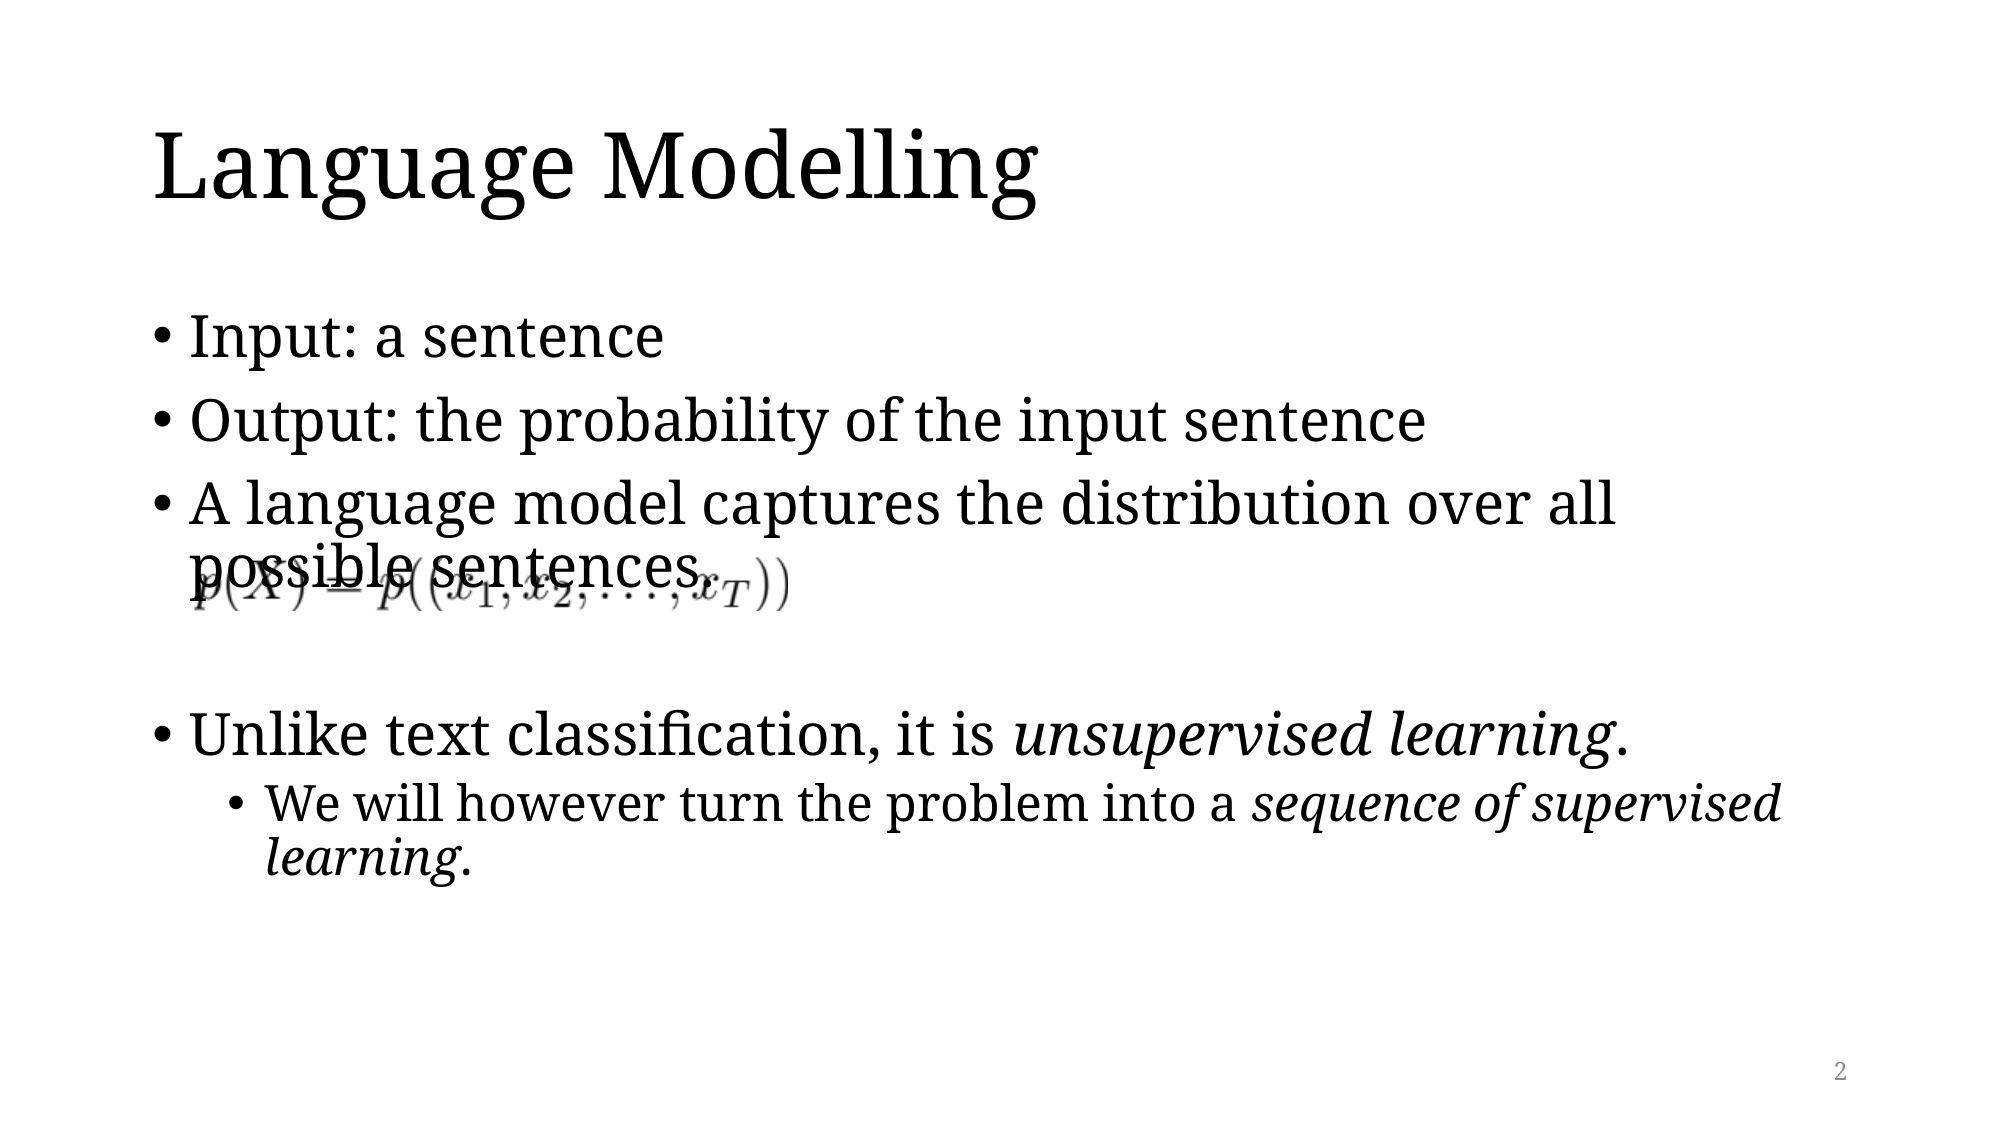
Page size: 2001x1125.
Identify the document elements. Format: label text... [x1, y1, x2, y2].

slide_number 2 [1412, 1042, 1863, 1103]
list Input: a sentence Output: the probability of the input sentence A language model captures the distribution over all possible sentences. Unlike text classification, it is unsupervised learning. We will however turn the problem into a sequence of supervised learning. [137, 299, 1863, 1014]
title Language Modelling [137, 59, 1863, 278]
picture [194, 556, 788, 611]
